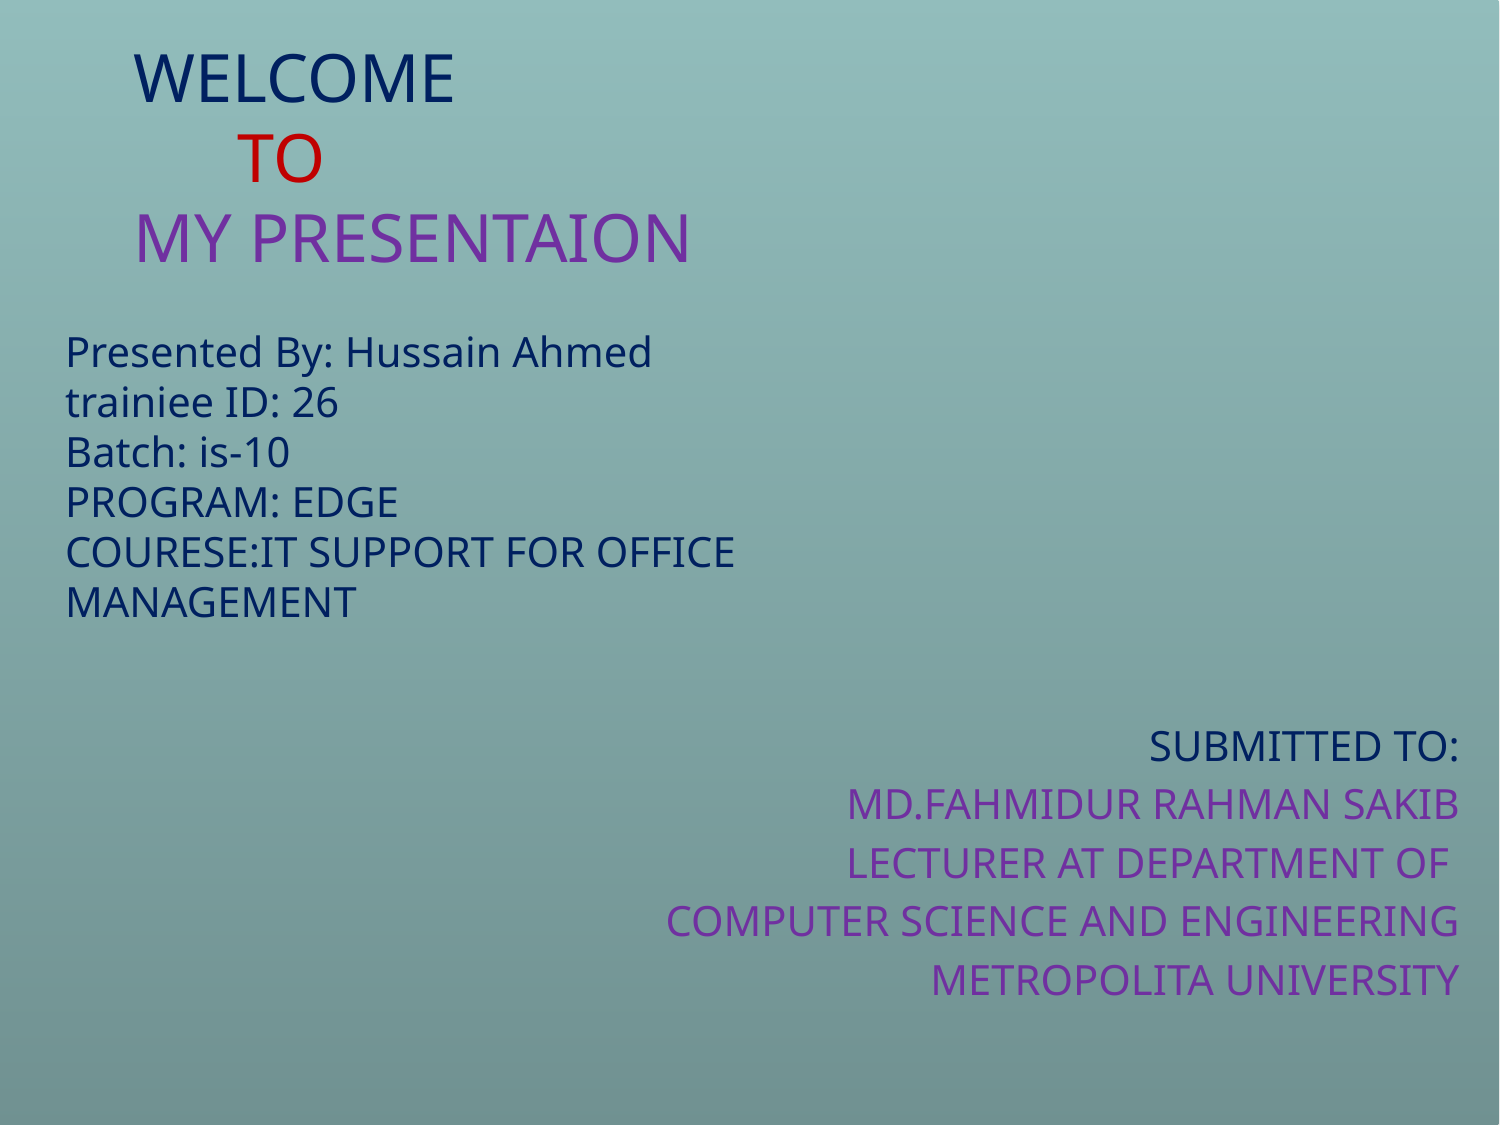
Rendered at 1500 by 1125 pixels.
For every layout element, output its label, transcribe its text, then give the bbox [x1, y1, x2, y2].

subtitle SUBMITTED TO: MD.FAHMIDUR RAHMAN SAKIB LECTURER AT DEPARTMENT OF COMPUTER SCIENCE AND ENGINEERING METROPOLITA UNIVERSITY [624, 712, 1475, 1100]
text_box [0, 0, 1499, 1125]
title WELCOME TO MY PRESENTAION Presented By: Hussain Ahmed trainiee ID: 26 Batch: is-10 PROGRAM: EDGE COURESE:IT SUPPORT FOR OFFICE MANAGEMENT [50, 237, 925, 425]
